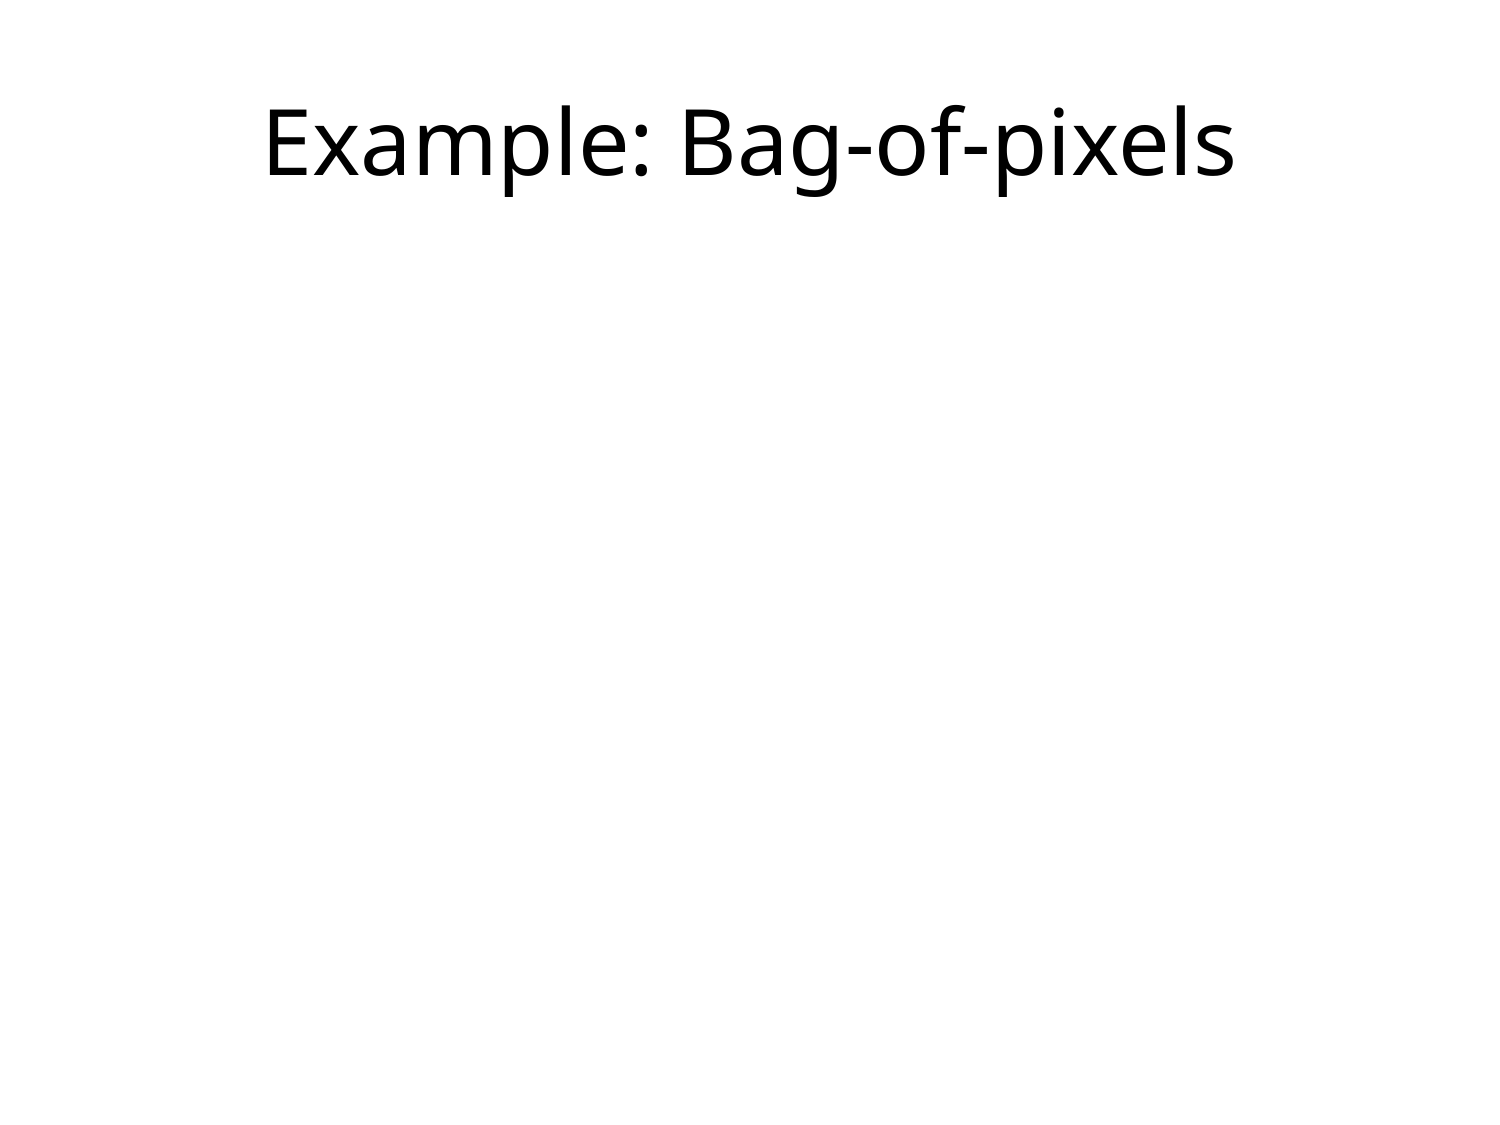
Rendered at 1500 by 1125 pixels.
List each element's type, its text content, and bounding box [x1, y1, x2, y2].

title Example: Bag-of-pixels [75, 45, 1425, 233]
